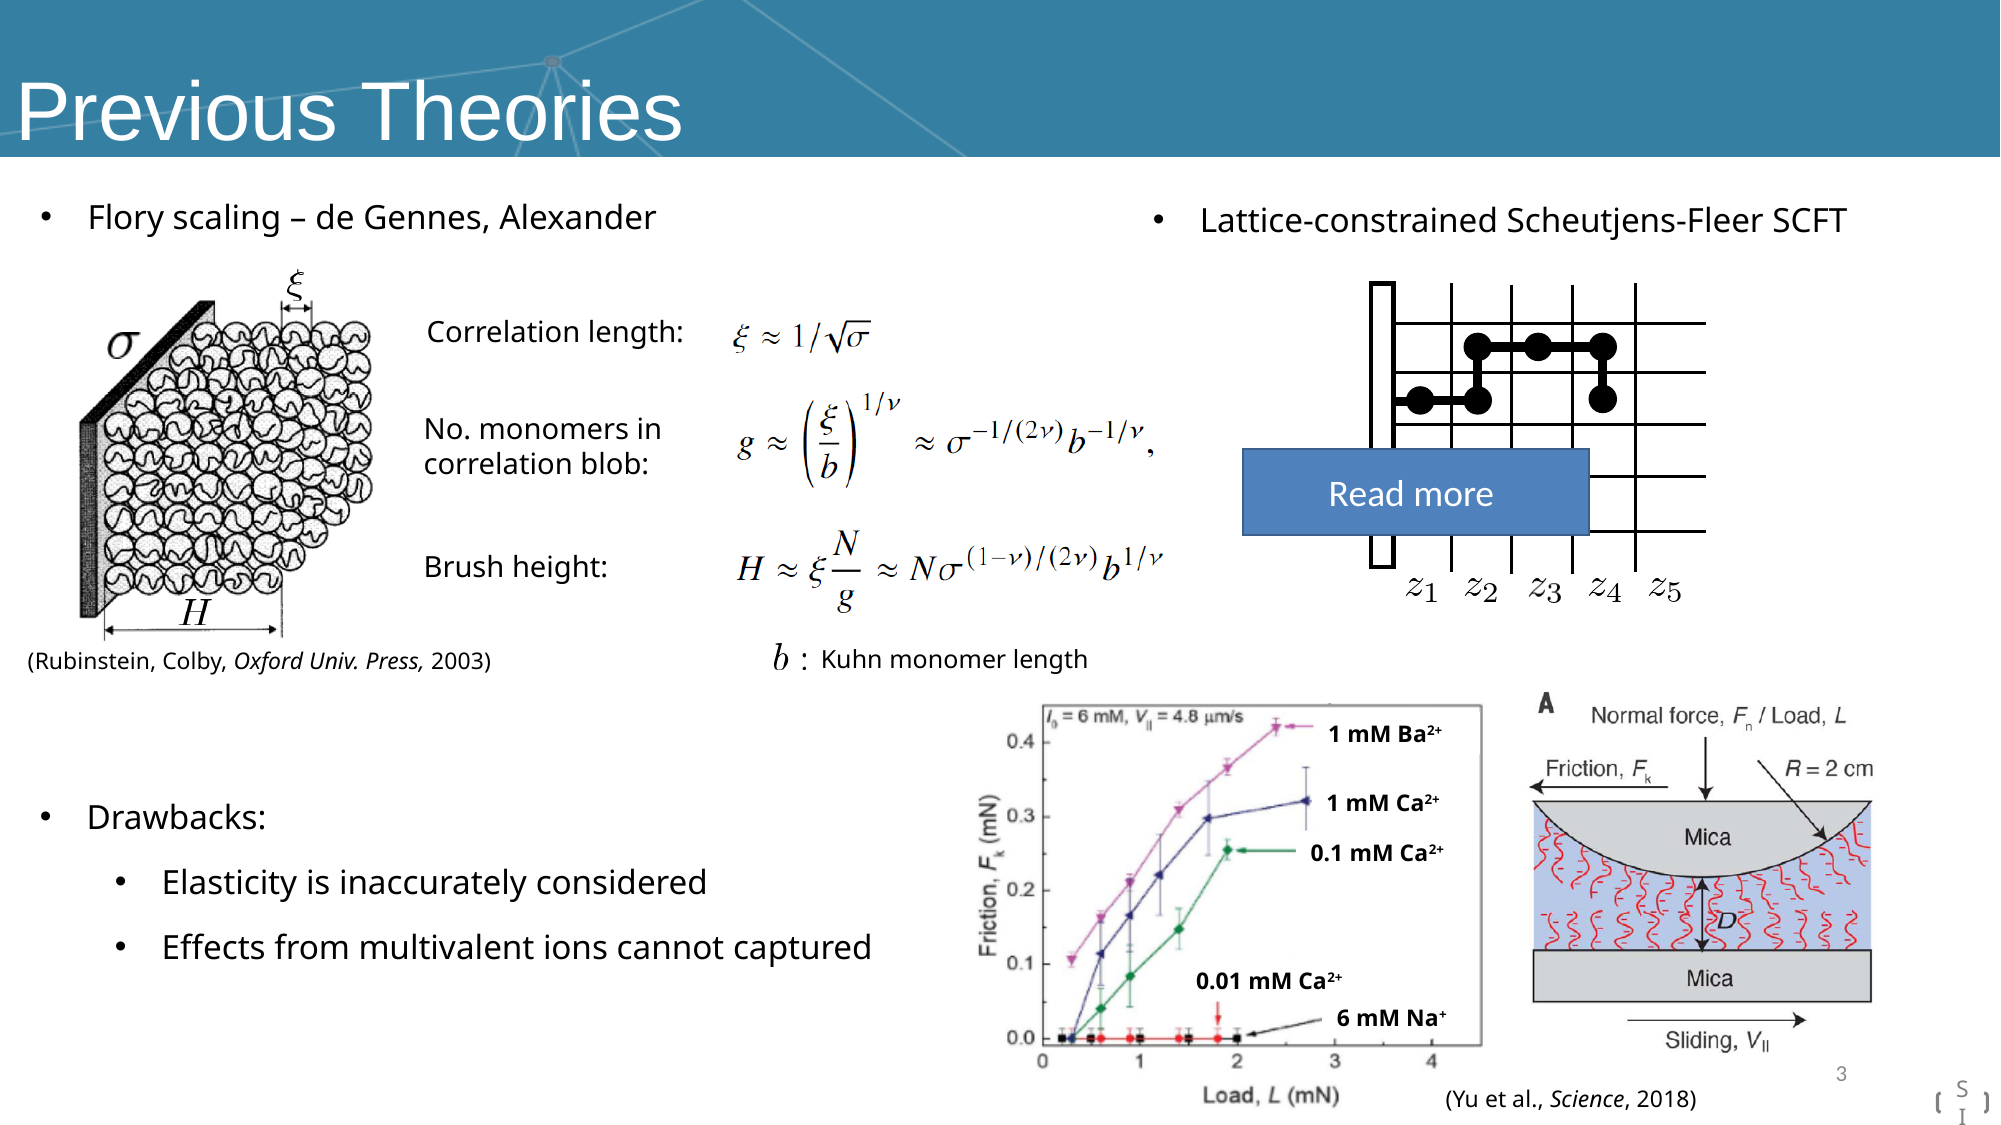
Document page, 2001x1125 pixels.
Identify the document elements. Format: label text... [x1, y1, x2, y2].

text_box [74, 269, 383, 645]
text_box Drawbacks: Elasticity is inaccurately considered Effects from multivalent ions cannot captured [25, 789, 976, 974]
picture [1496, 687, 1877, 1054]
text_box Lattice-constrained Scheutjens-Fleer SCFT [1138, 191, 1912, 247]
title Previous Theories [0, 27, 1725, 159]
picture [714, 375, 1168, 491]
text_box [1370, 283, 1707, 603]
text_box No. monomers in correlation blob: [408, 402, 714, 488]
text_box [976, 703, 1775, 1120]
text_box Read more [1242, 448, 1370, 536]
picture [727, 316, 878, 360]
text_box Brush height: [408, 541, 715, 591]
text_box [773, 635, 1125, 682]
slide_number 3 [1775, 1054, 1863, 1103]
text_box Correlation length: [411, 305, 700, 356]
text_box (Rubinstein, Colby, Oxford Univ. Press, 2003) [12, 638, 573, 682]
text_box Flory scaling – de Gennes, Alexander [25, 188, 728, 244]
picture [727, 511, 1168, 622]
